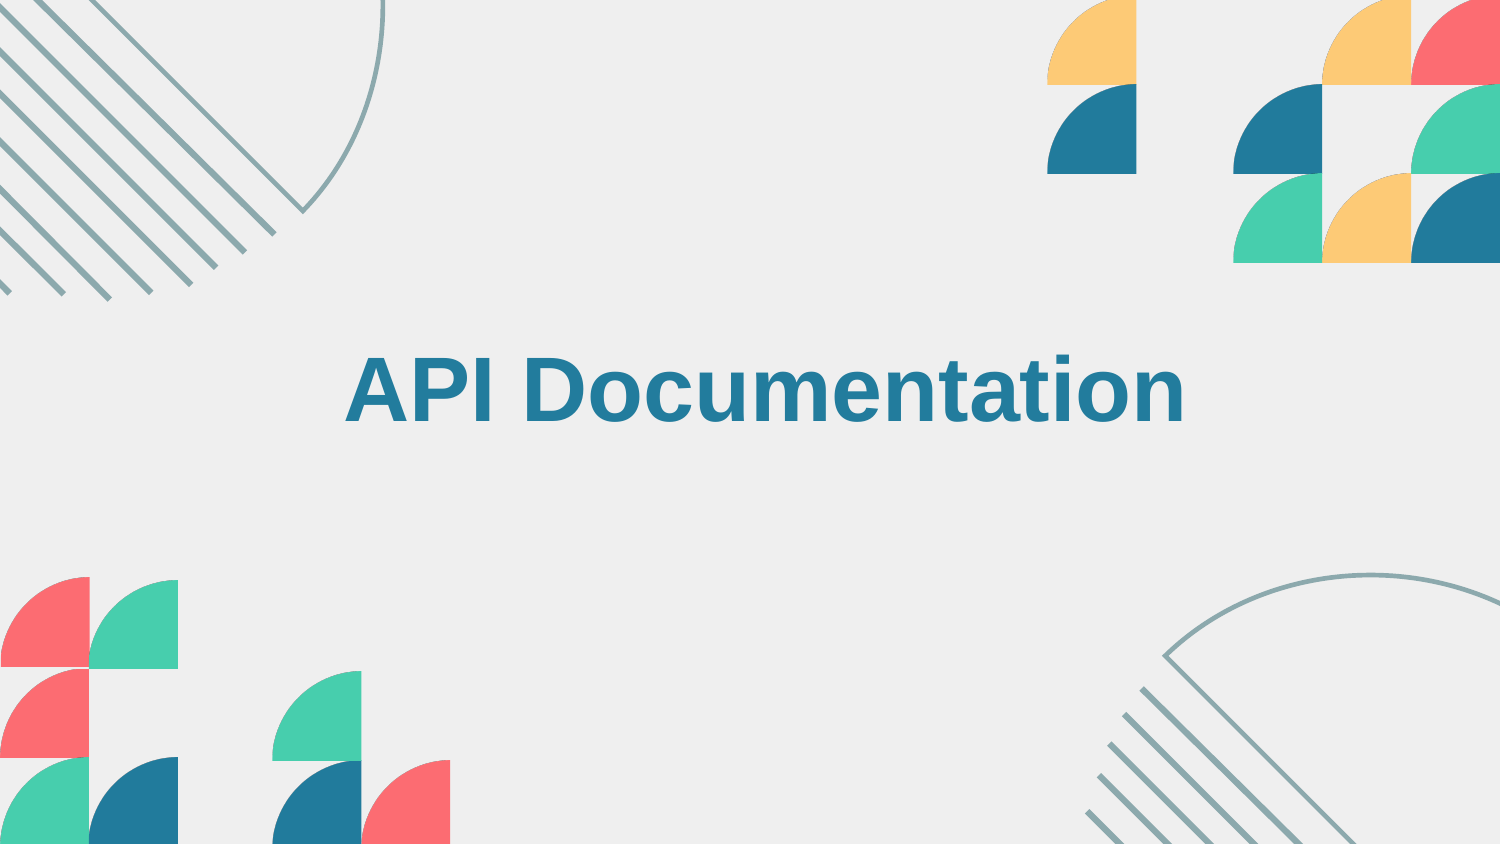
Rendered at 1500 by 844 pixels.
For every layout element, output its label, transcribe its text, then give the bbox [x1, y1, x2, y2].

text_box API Documentation [330, 306, 1202, 464]
text_box [1233, 173, 1323, 263]
text_box [0, 757, 88, 844]
text_box [88, 757, 178, 844]
text_box [272, 671, 362, 761]
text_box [1076, 448, 1500, 844]
text_box [1233, 84, 1323, 173]
text_box [1411, 84, 1500, 173]
text_box [361, 760, 451, 844]
text_box [1412, 0, 1500, 84]
text_box [0, 669, 89, 757]
text_box [1323, 173, 1412, 263]
text_box [0, 577, 90, 667]
text_box [88, 580, 178, 669]
text_box [1412, 173, 1500, 263]
text_box [272, 761, 361, 844]
text_box [1047, 0, 1137, 84]
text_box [0, 0, 510, 300]
text_box [1322, 0, 1412, 85]
text_box [1047, 84, 1137, 174]
